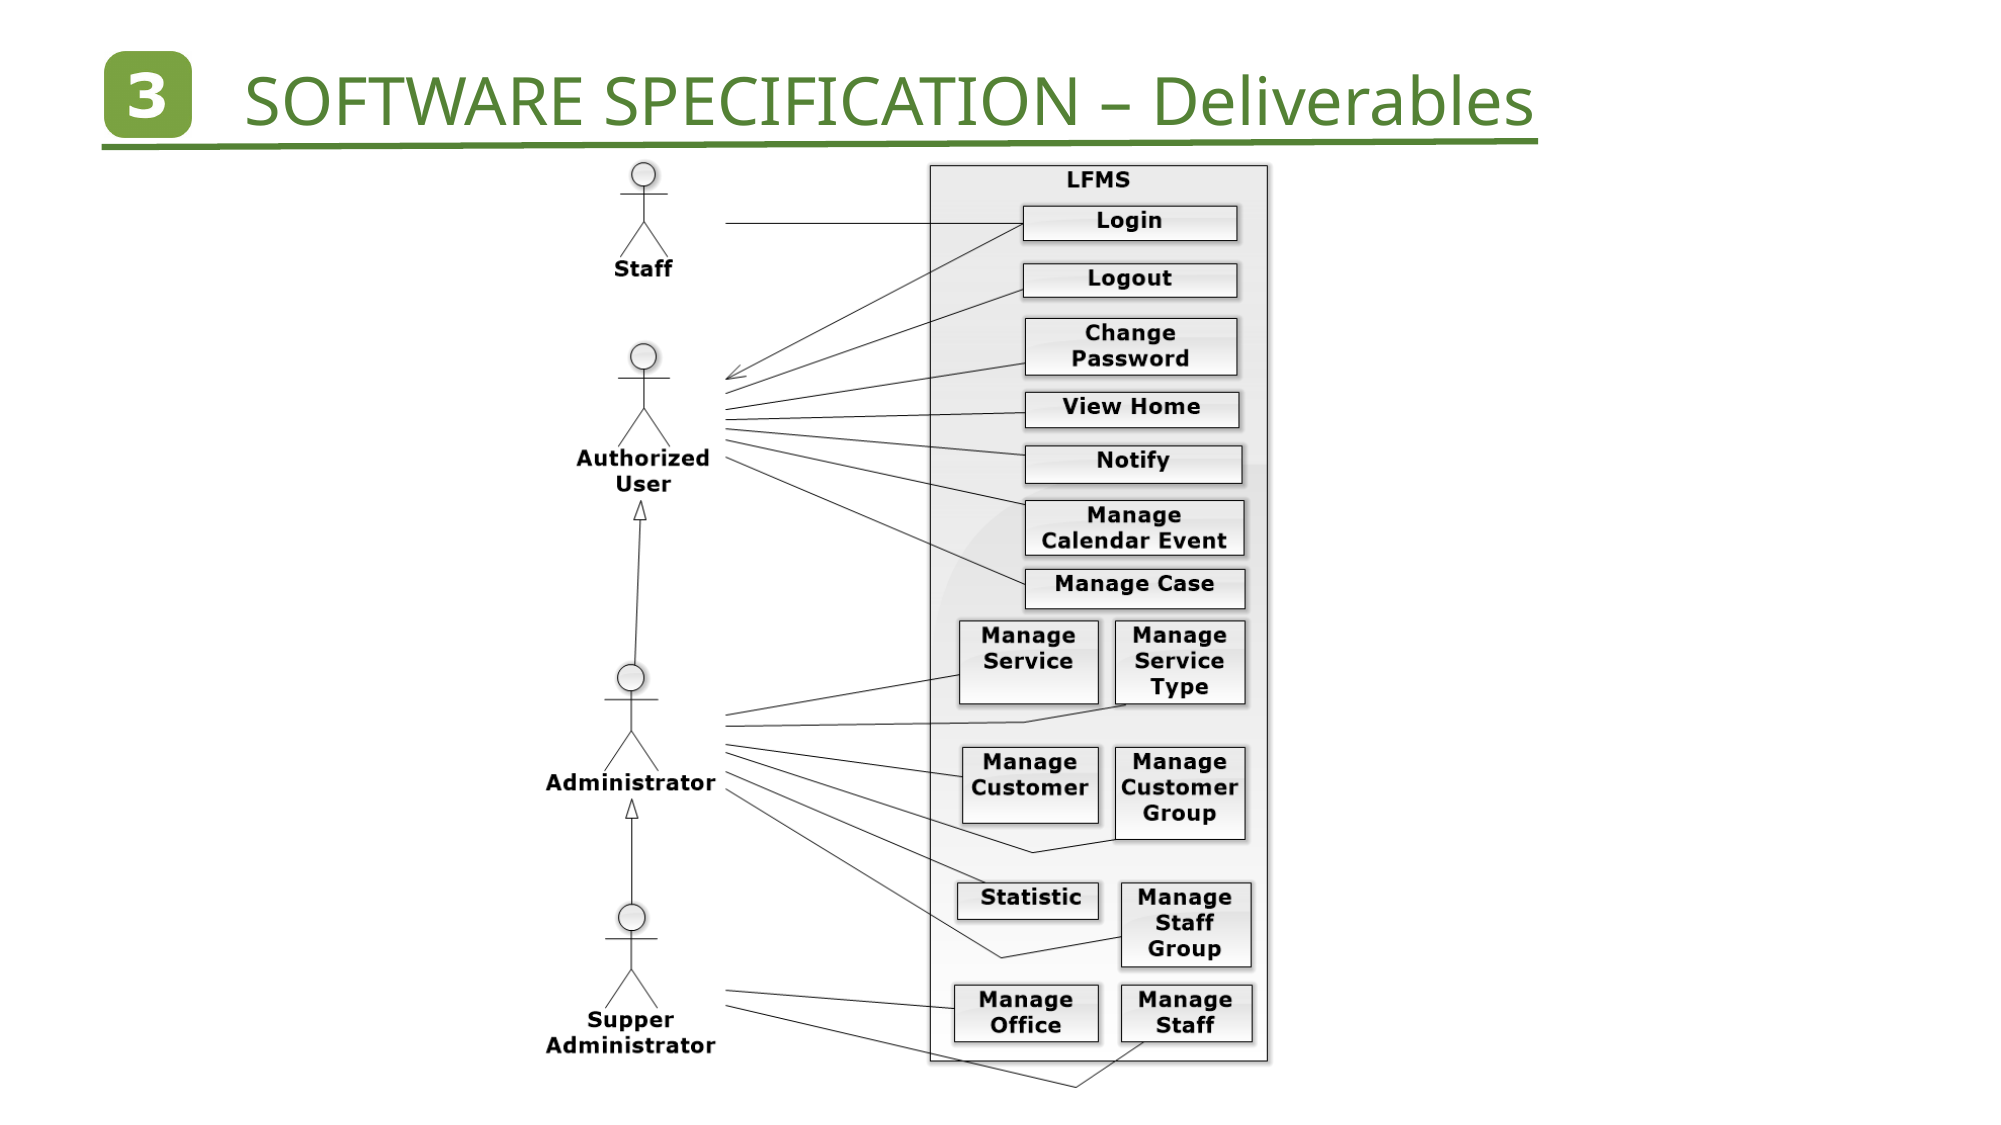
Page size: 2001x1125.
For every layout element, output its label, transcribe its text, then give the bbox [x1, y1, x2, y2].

picture [104, 51, 192, 138]
picture [521, 148, 1283, 1104]
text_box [101, 141, 1539, 148]
text_box SOFTWARE SPECIFICATION – Deliverables [230, 51, 1551, 146]
